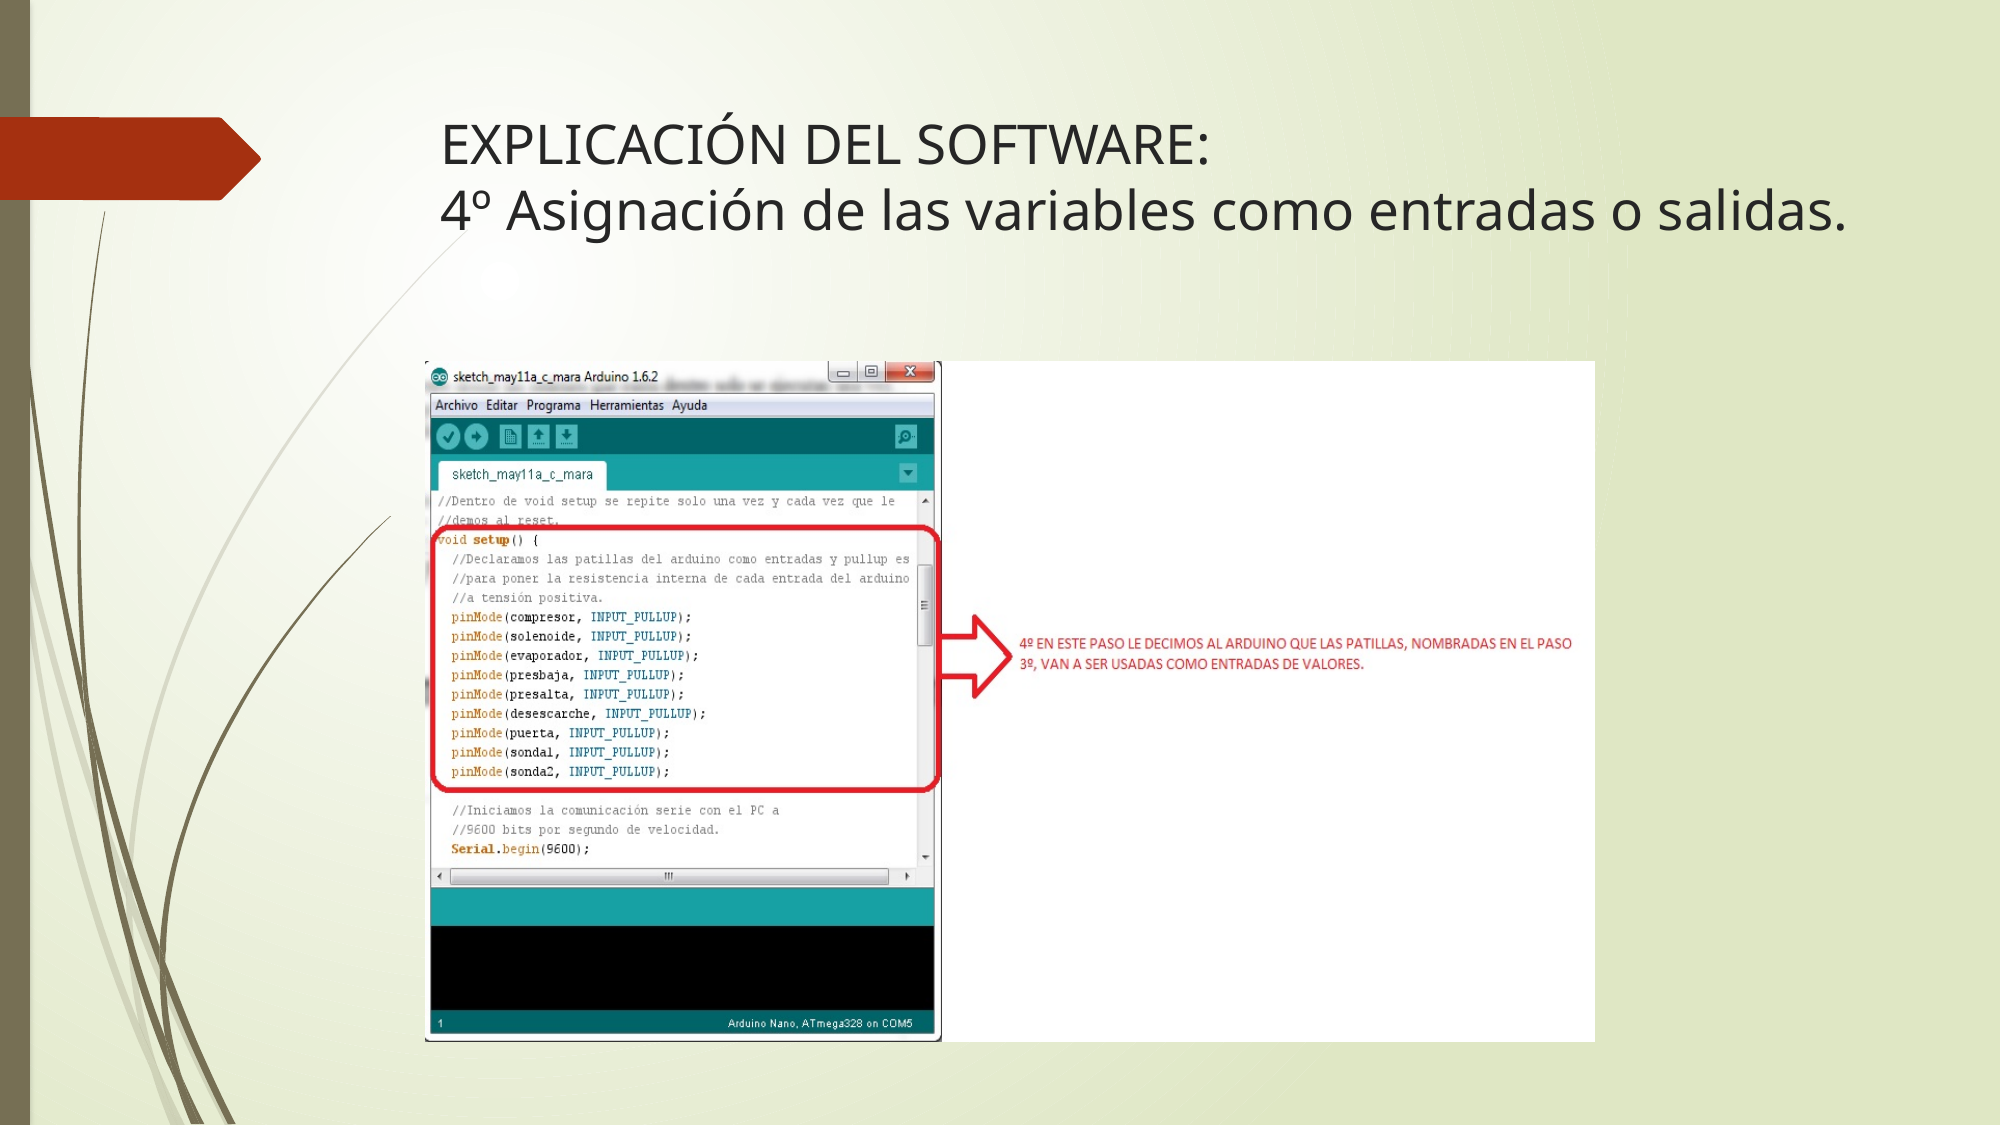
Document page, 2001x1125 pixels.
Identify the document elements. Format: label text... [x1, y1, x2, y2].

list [425, 361, 1596, 1042]
title EXPLICACIÓN DEL SOFTWARE: 4º Asignación de las variables como entradas o salidas. [425, 102, 1888, 313]
